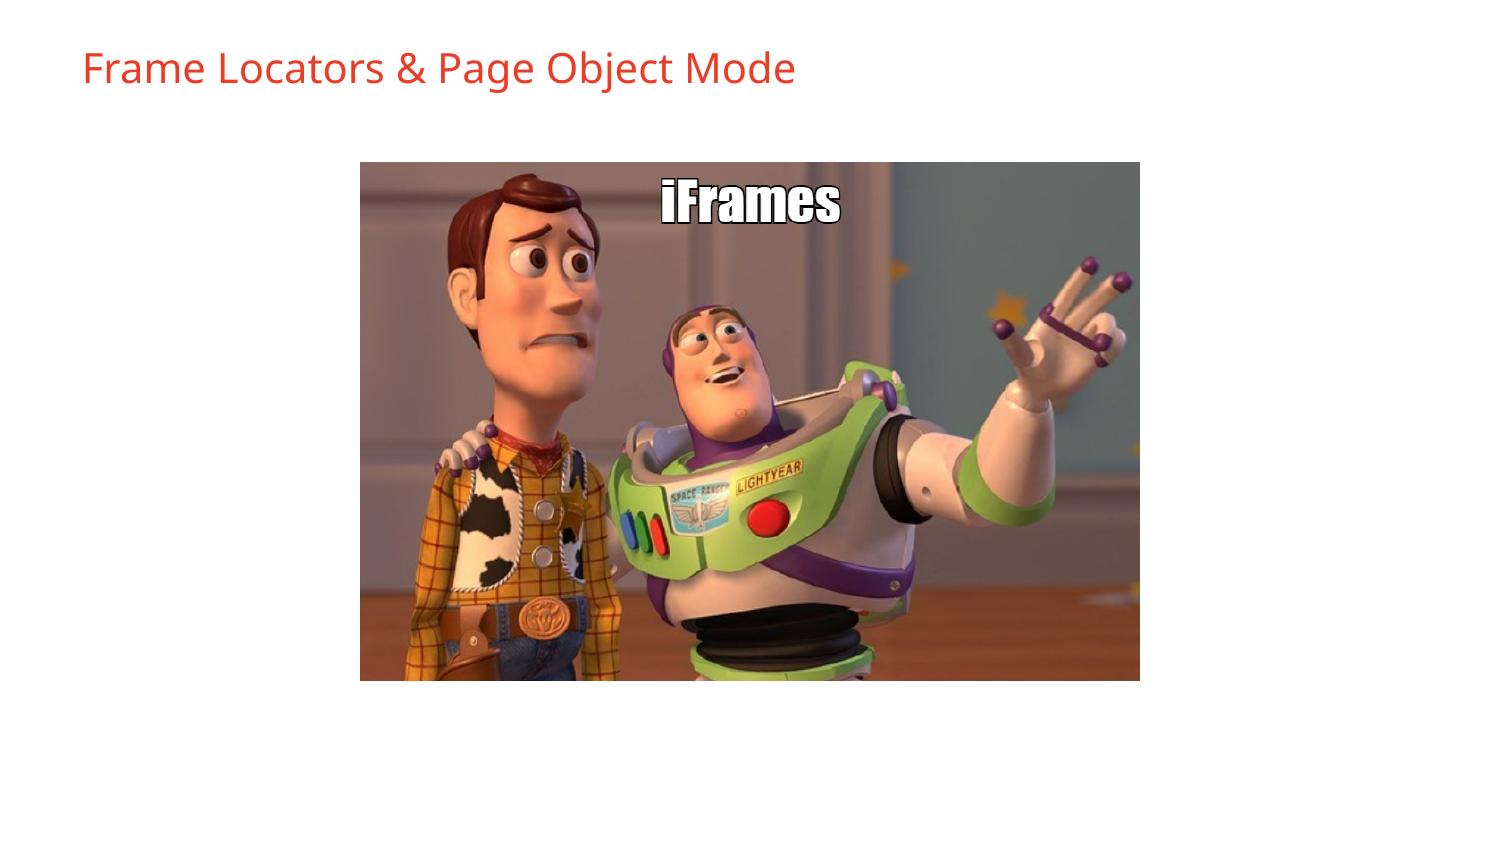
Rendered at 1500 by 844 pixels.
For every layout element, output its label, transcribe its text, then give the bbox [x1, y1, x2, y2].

text_box Frame Locators & Page Object Mode [81, 26, 806, 107]
picture [359, 162, 1140, 681]
